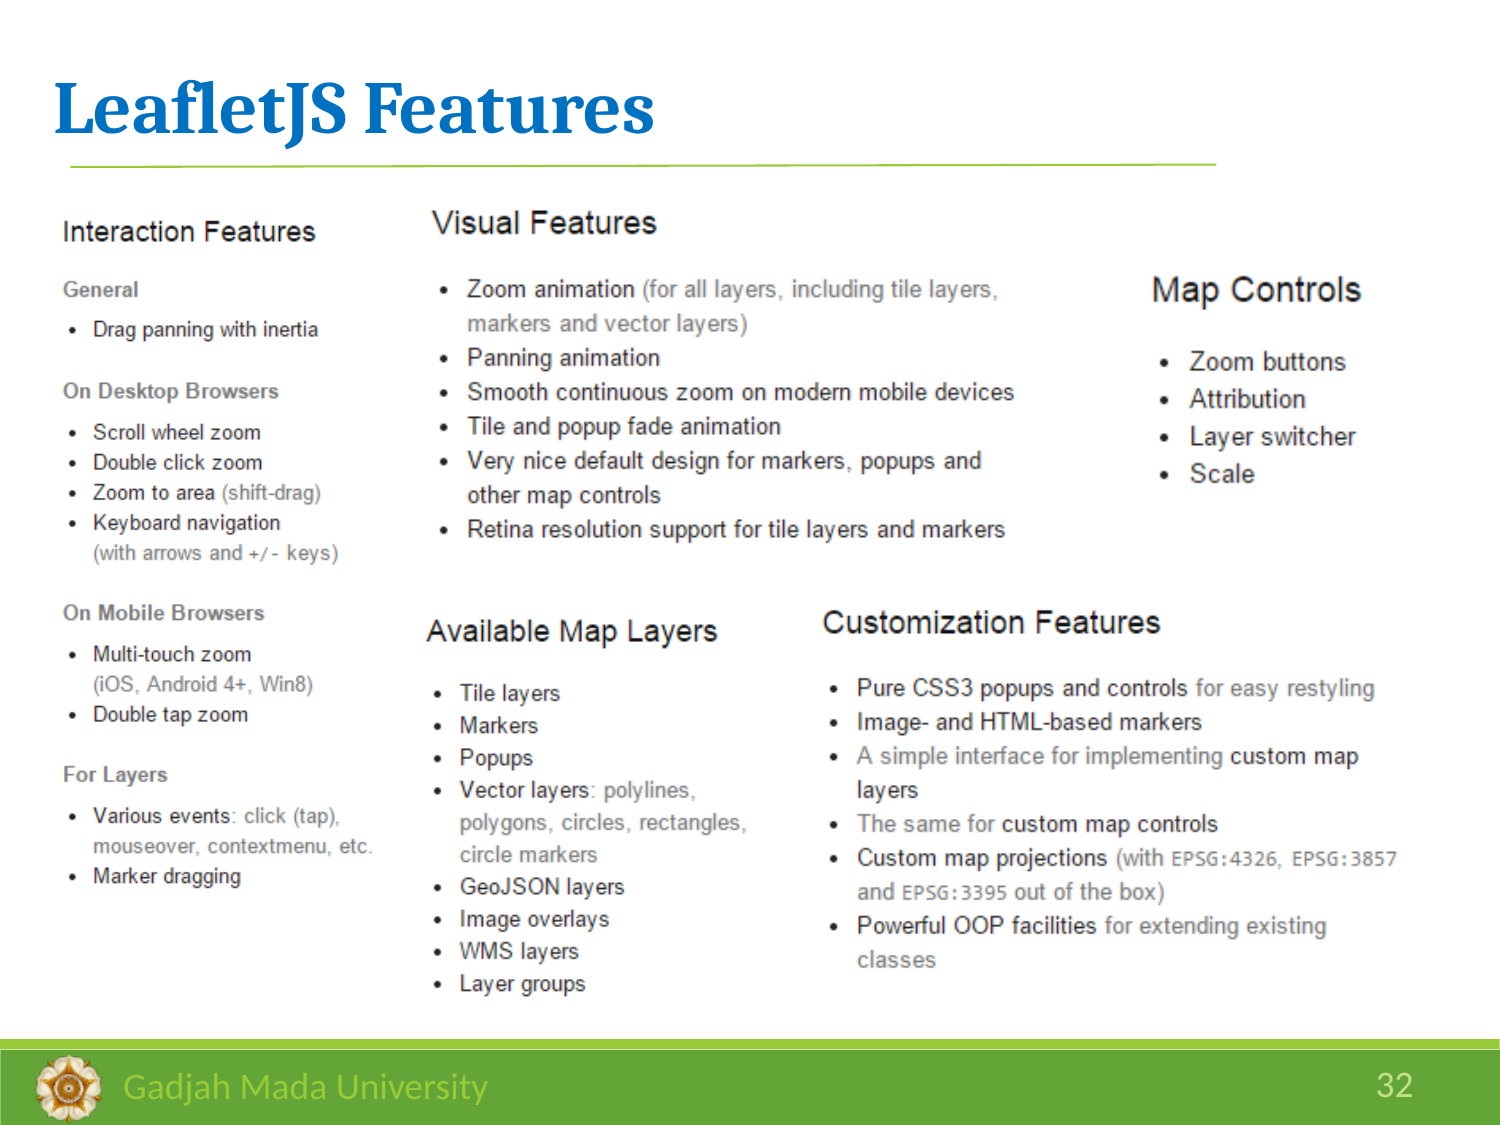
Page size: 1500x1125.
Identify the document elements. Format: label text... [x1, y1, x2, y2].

picture [809, 591, 1414, 986]
text_box LeafletJS Features [38, 51, 1389, 200]
picture [407, 173, 1042, 575]
picture [29, 1049, 109, 1125]
picture [408, 591, 788, 1018]
picture [52, 199, 388, 920]
picture [1137, 254, 1390, 503]
